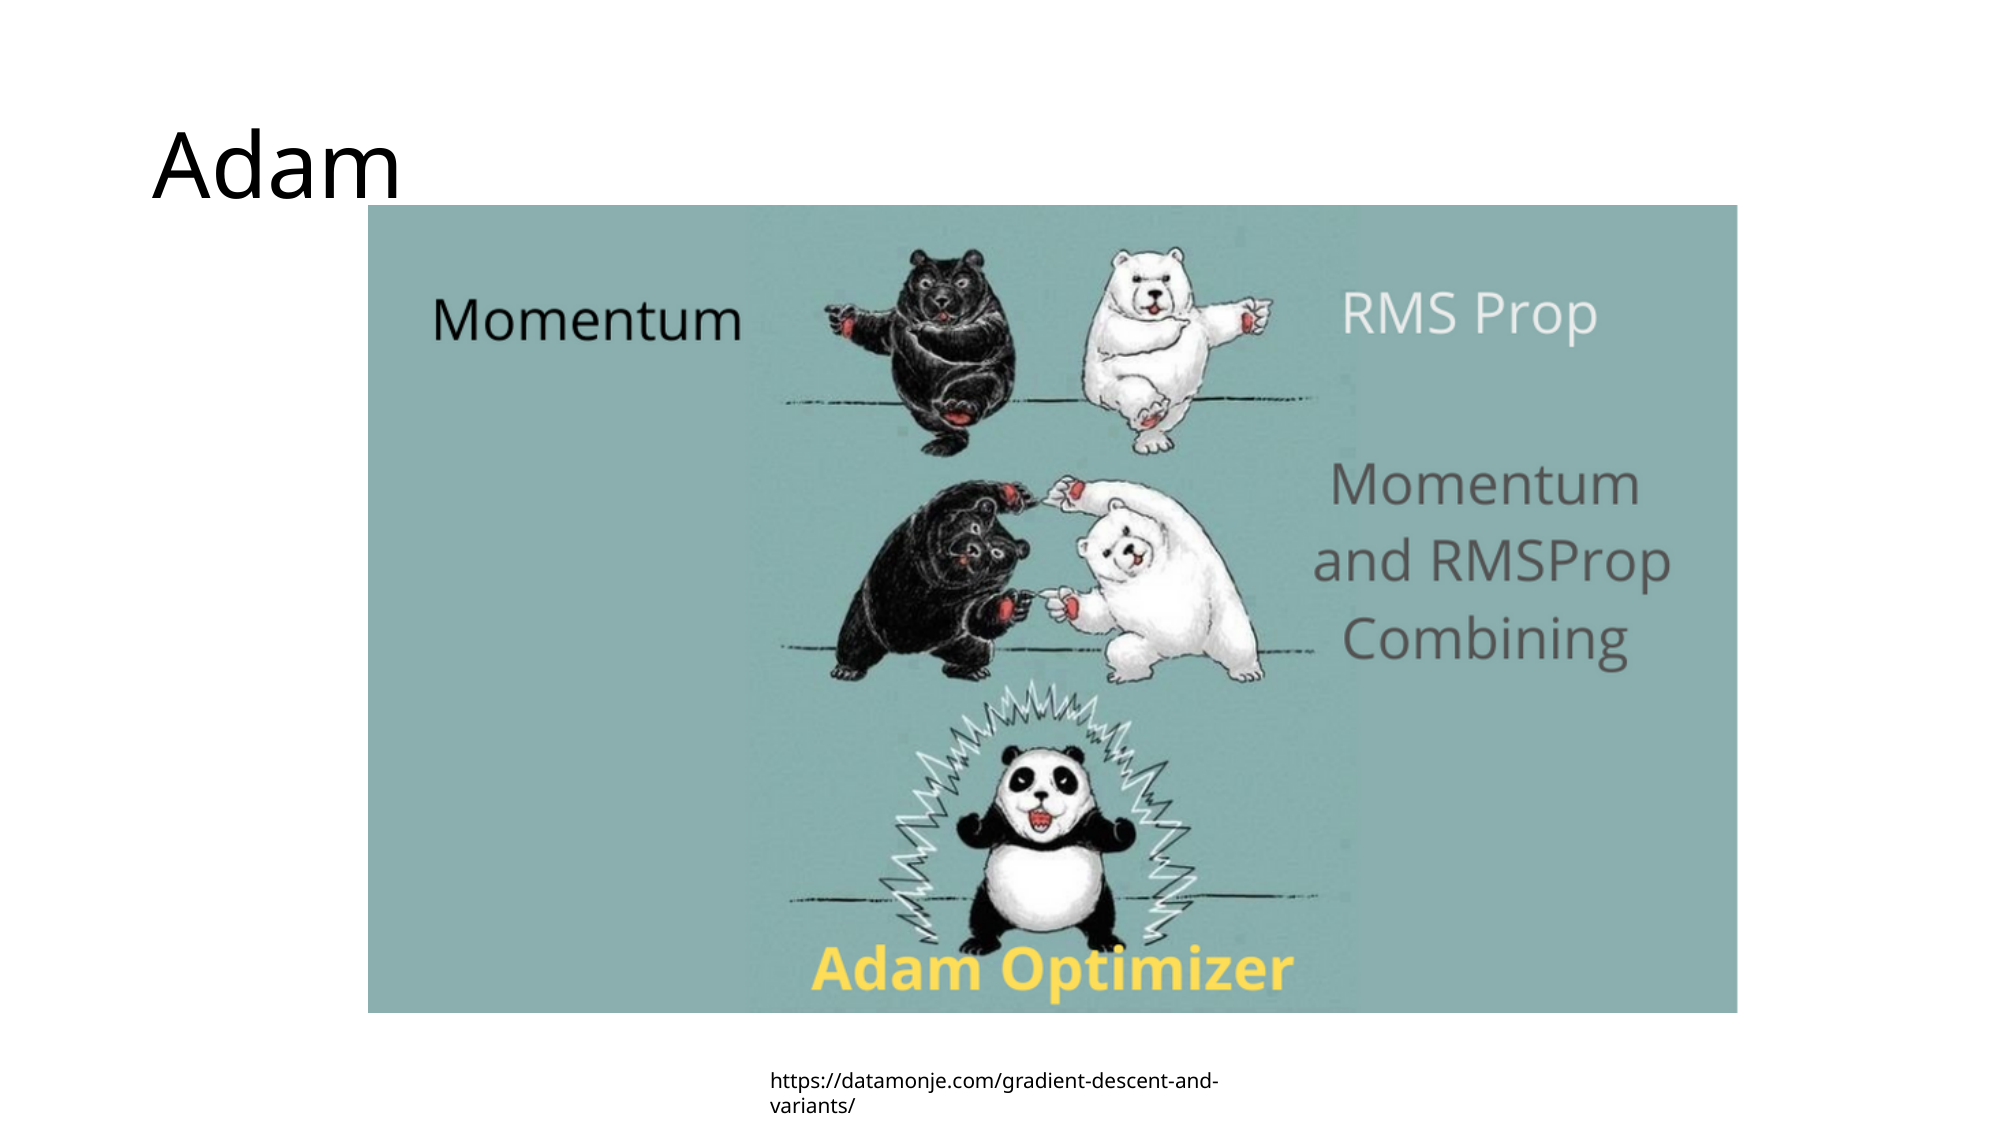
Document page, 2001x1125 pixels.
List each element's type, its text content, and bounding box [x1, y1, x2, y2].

text_box https://datamonje.com/gradient-descent-and-variants/ [754, 1059, 1299, 1125]
title Adam [137, 59, 1863, 278]
picture [367, 204, 1739, 1014]
